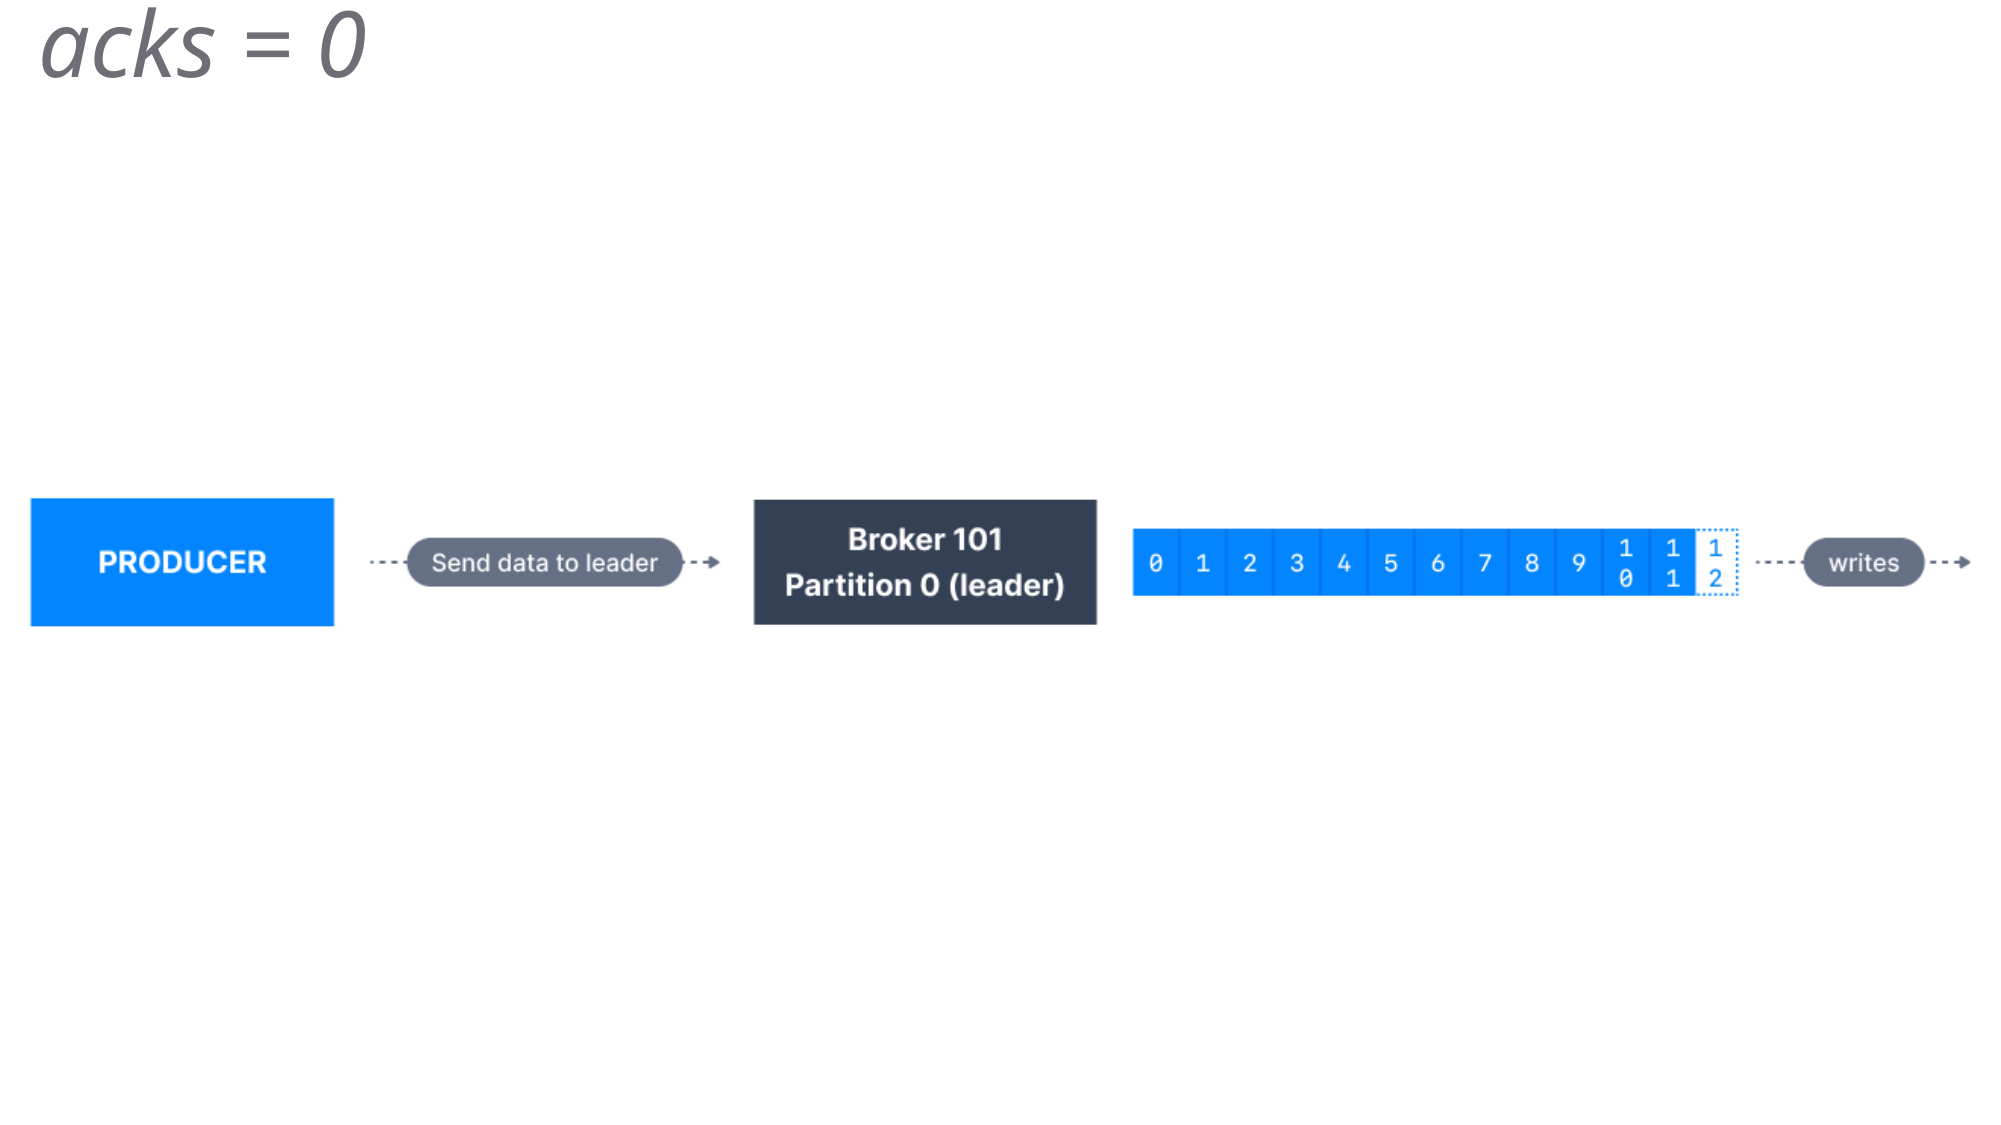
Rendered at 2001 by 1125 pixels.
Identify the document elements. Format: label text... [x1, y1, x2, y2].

picture [0, 468, 2000, 657]
title acks = 0 [23, 0, 1979, 96]
